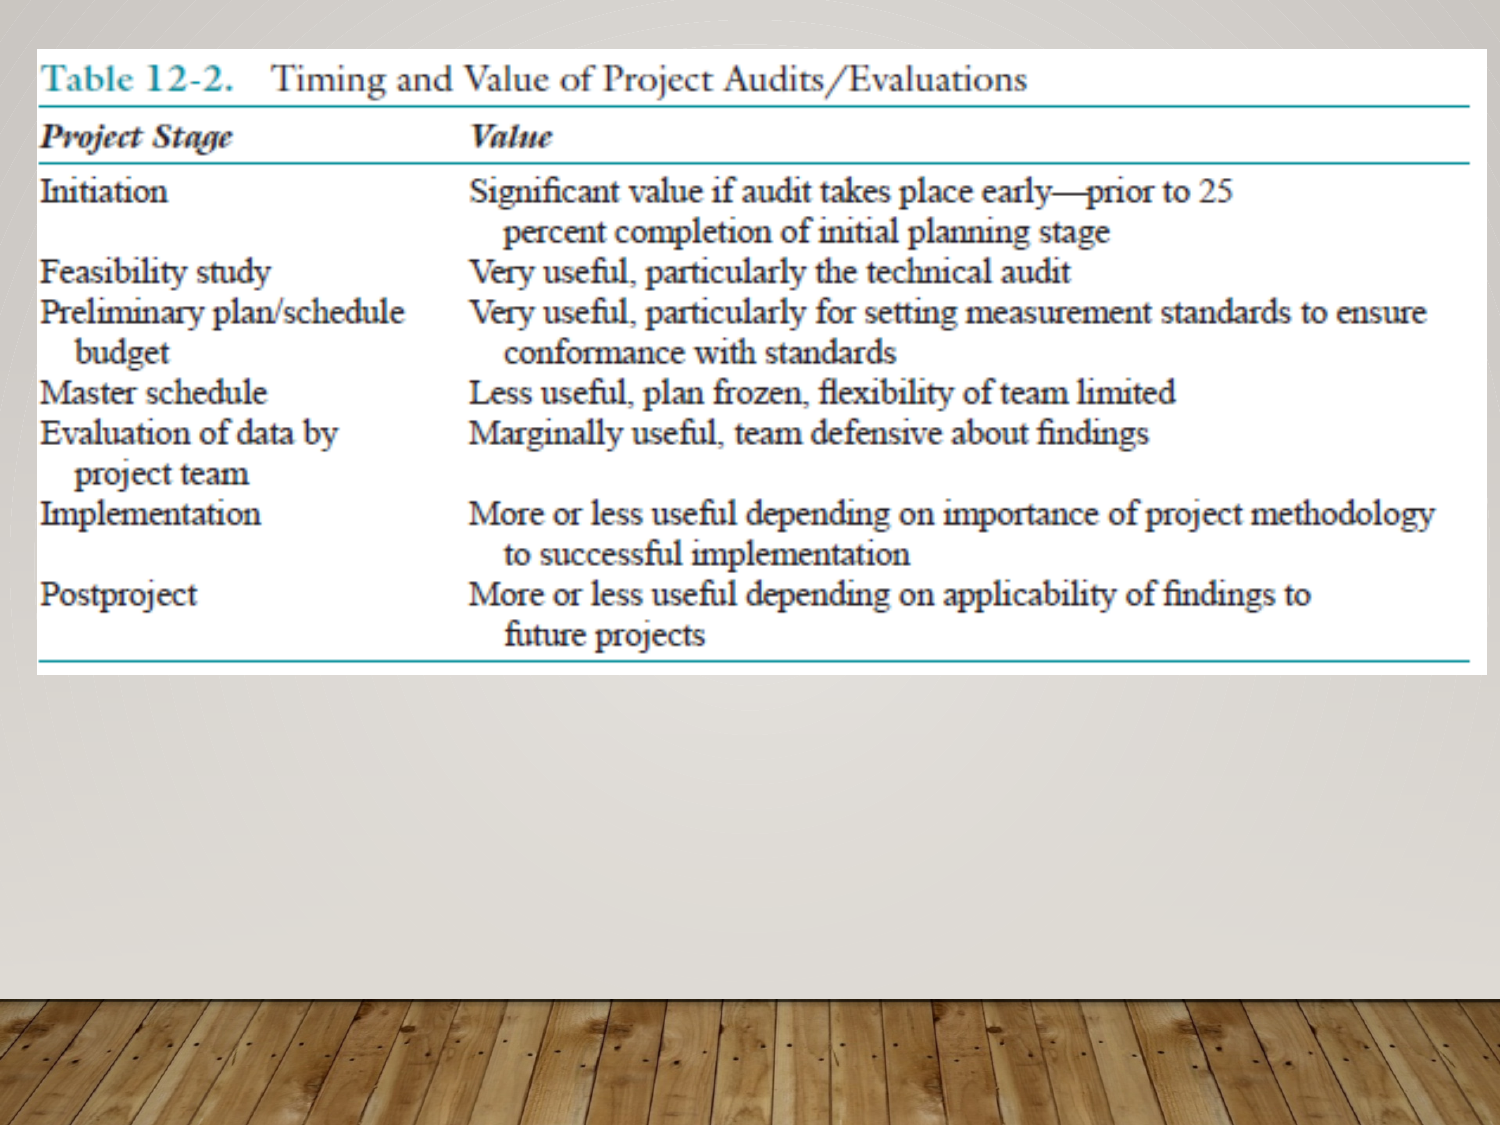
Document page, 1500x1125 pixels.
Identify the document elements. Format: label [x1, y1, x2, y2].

picture [37, 49, 1487, 676]
picture [0, 999, 1500, 1125]
